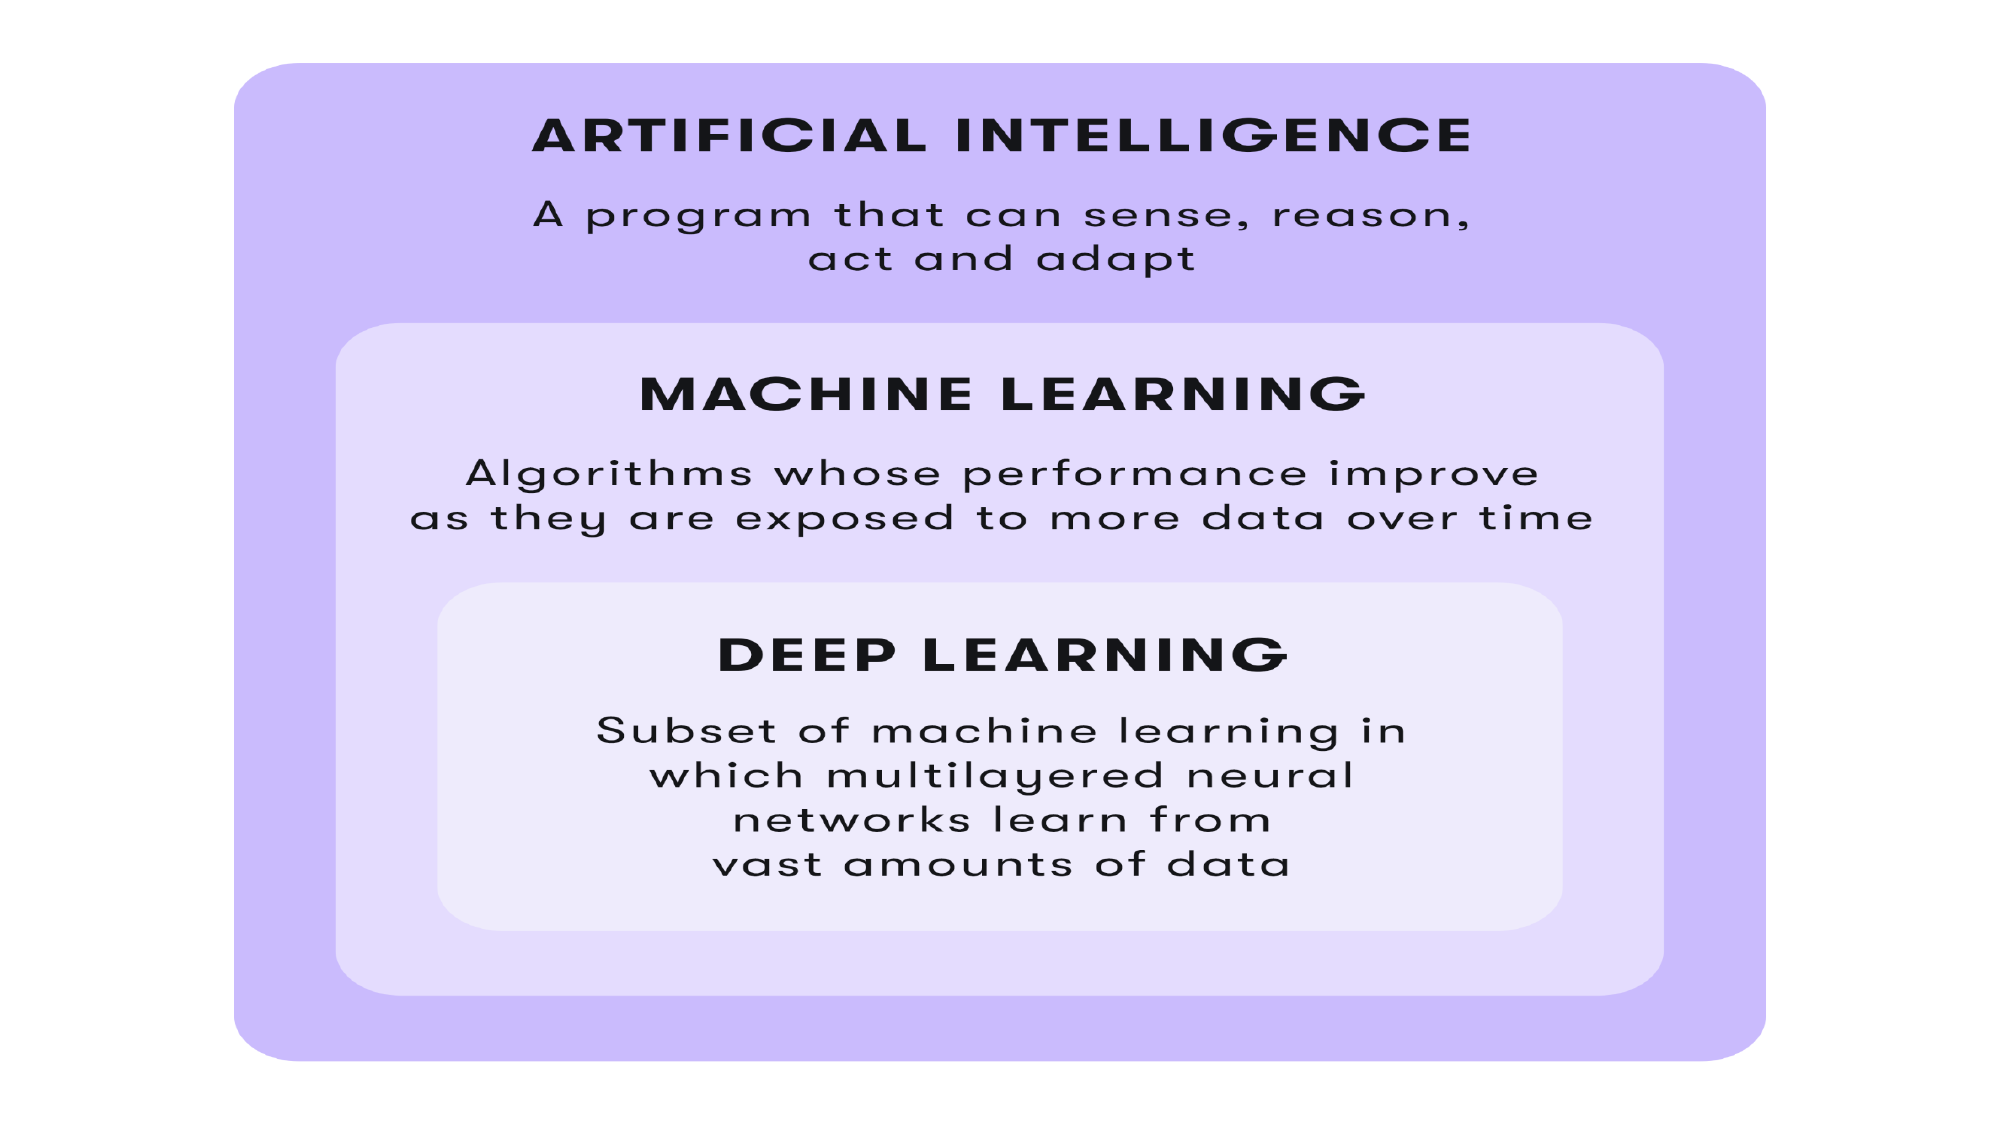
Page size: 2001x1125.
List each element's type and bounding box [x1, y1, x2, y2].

picture [137, 0, 1863, 1125]
